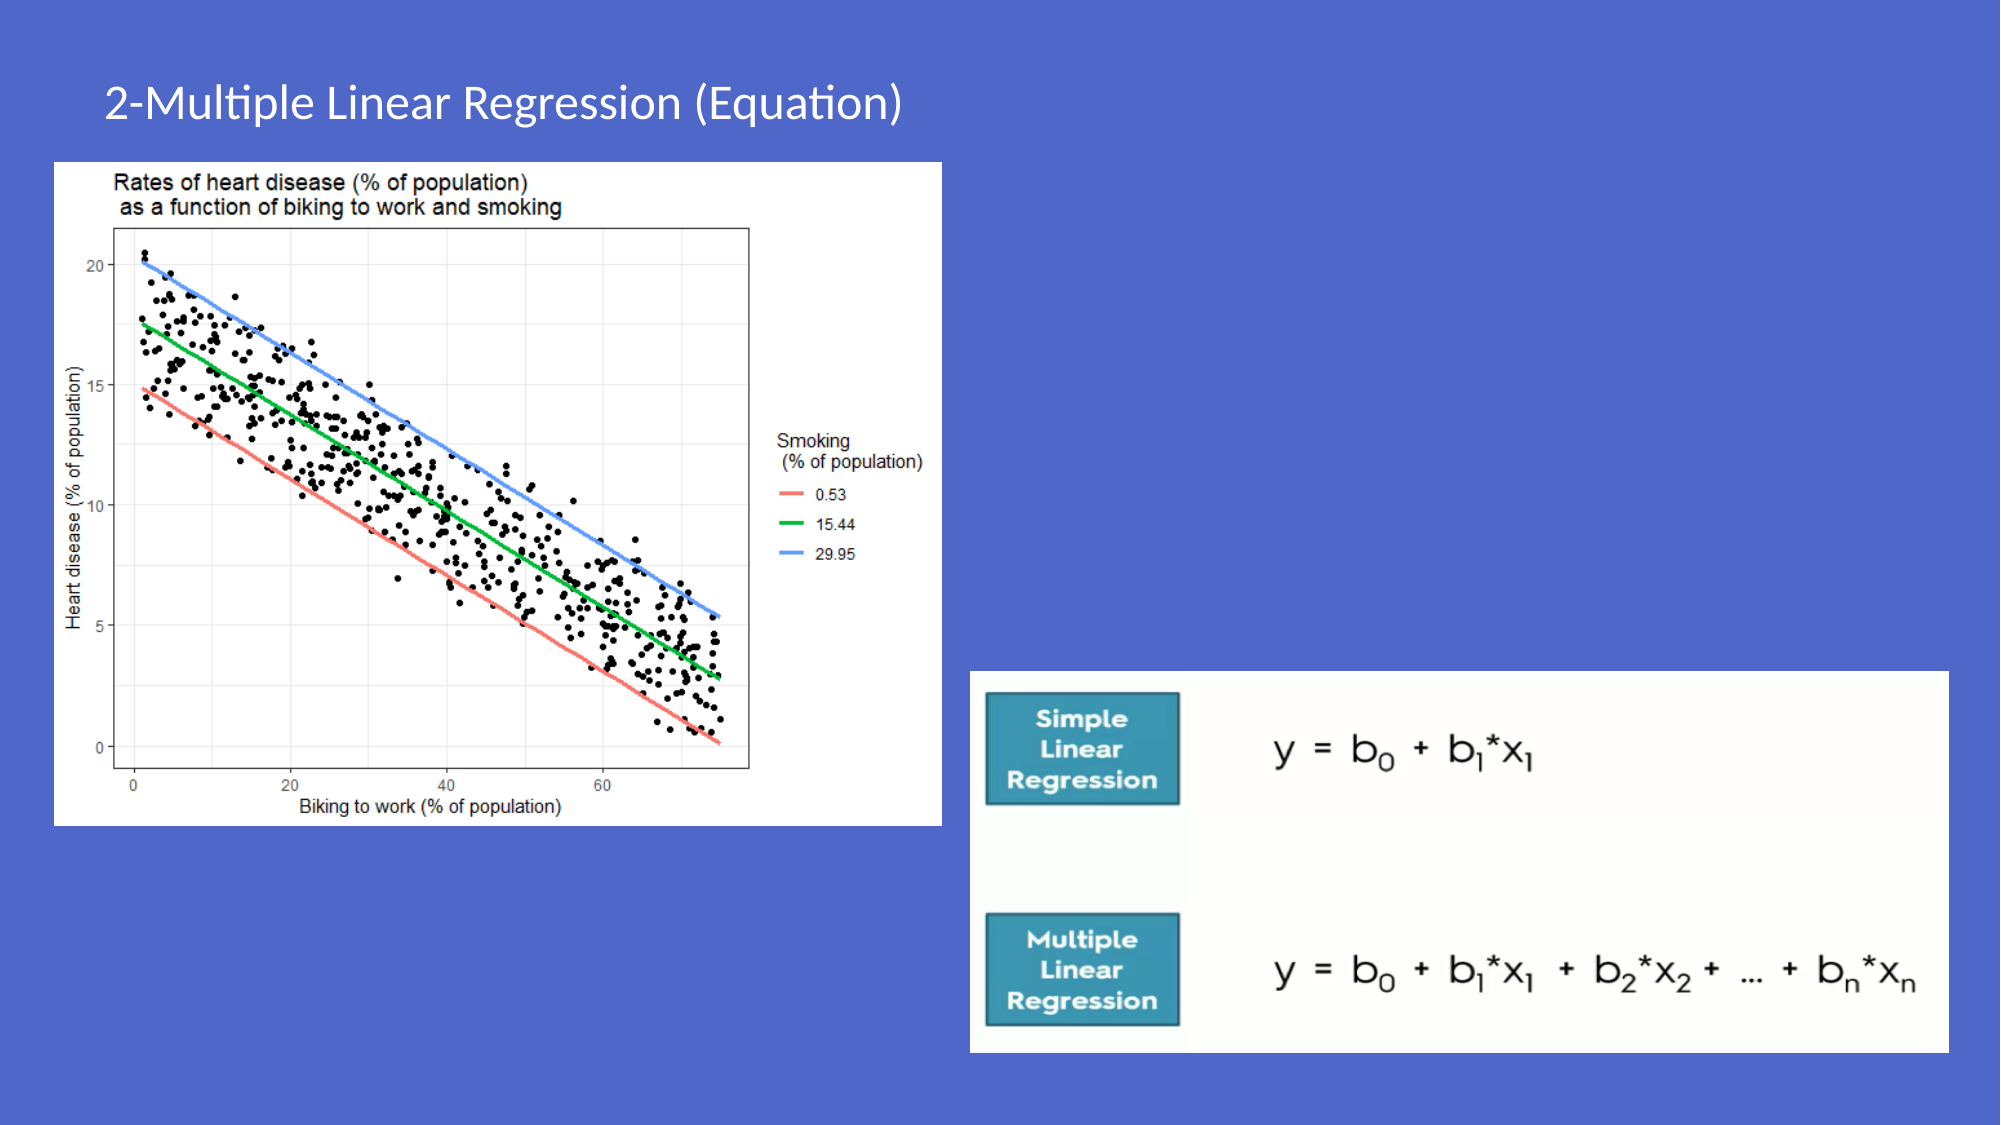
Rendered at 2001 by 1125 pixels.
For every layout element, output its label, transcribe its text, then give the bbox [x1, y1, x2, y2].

picture [970, 671, 1949, 1054]
picture [54, 162, 942, 826]
text_box 2-Multiple Linear Regression (Equation) [89, 62, 1132, 137]
